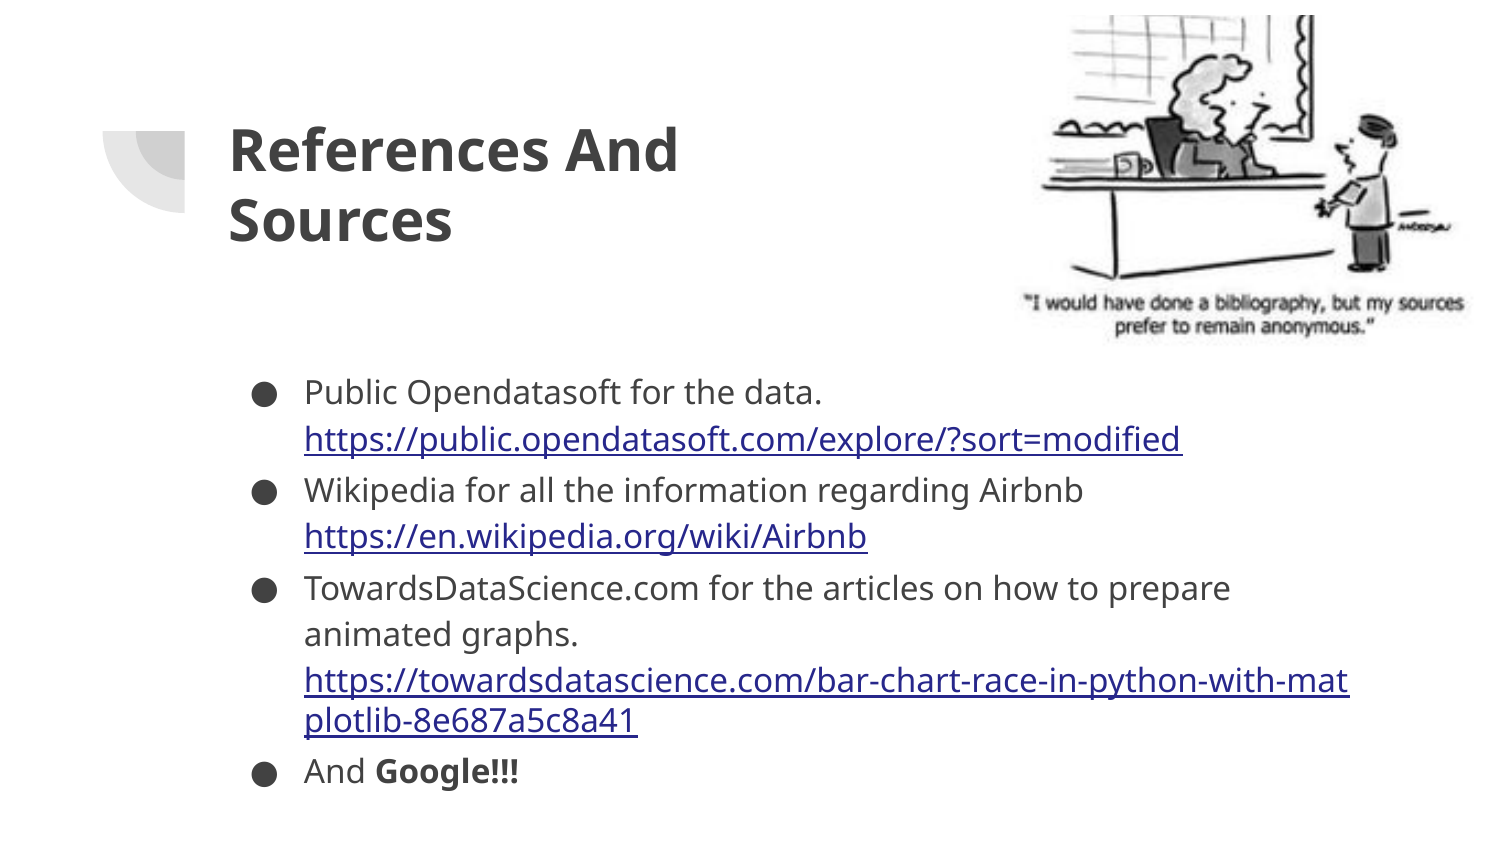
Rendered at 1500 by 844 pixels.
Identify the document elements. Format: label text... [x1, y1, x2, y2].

title References And Sources [213, 98, 836, 263]
picture [979, 15, 1500, 366]
list Public Opendatasoft for the data. https://public.opendatasoft.com/explore/?sort=modified Wikipedia for all the information regarding Airbnb https://en.wikipedia.org/wiki/Airbnb TowardsDataScience.com for the articles on how to prepare animated graphs. https://towardsdatascience.com/bar-chart-race-in-python-with-matplotlib-8e687a5c8a41 And Google!!! [213, 350, 1368, 772]
